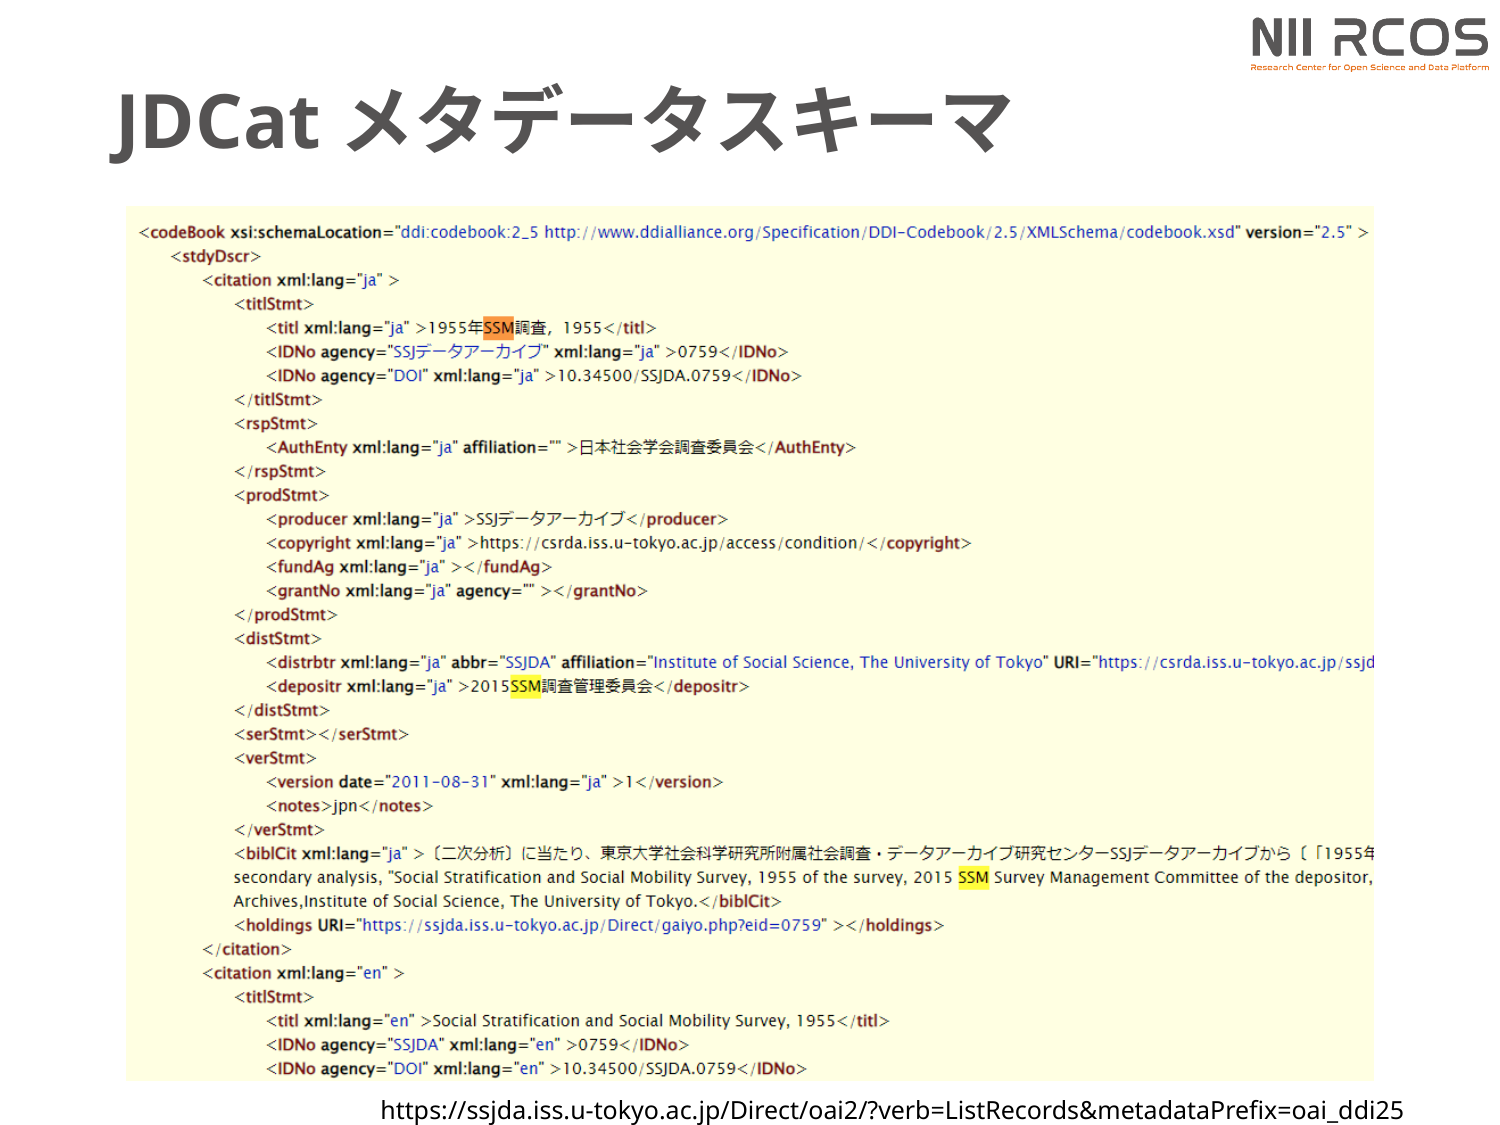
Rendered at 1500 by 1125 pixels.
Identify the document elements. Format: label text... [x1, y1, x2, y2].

text_box https://ssjda.iss.u-tokyo.ac.jp/Direct/oai2/?verb=ListRecords&metadataPrefix=oai_ddi25 [365, 1087, 1500, 1125]
picture [1251, 17, 1489, 72]
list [126, 206, 1374, 1081]
title JDCatメタデータスキーマ [100, 59, 1400, 178]
